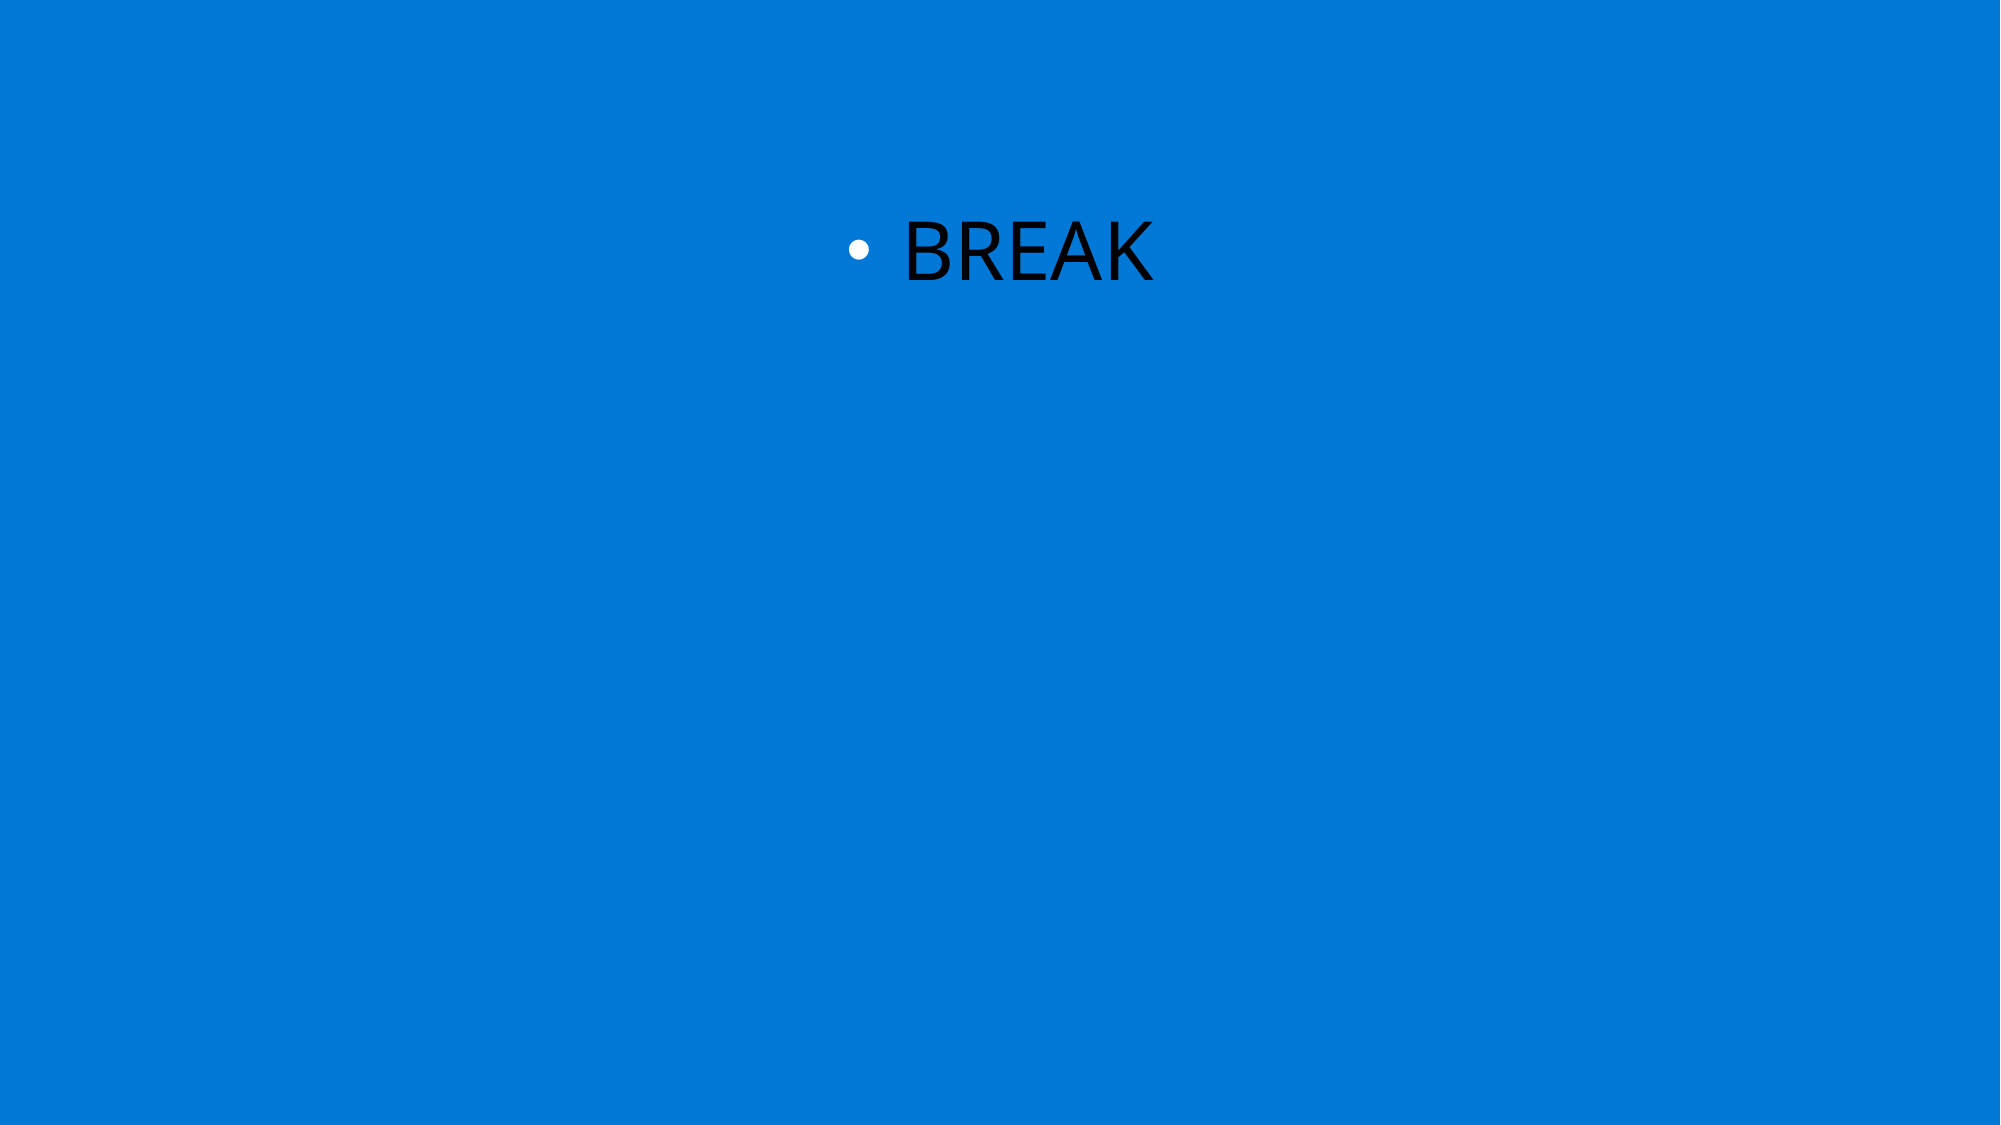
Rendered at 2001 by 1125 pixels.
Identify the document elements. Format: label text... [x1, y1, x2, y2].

list BREAK [44, 195, 1956, 315]
